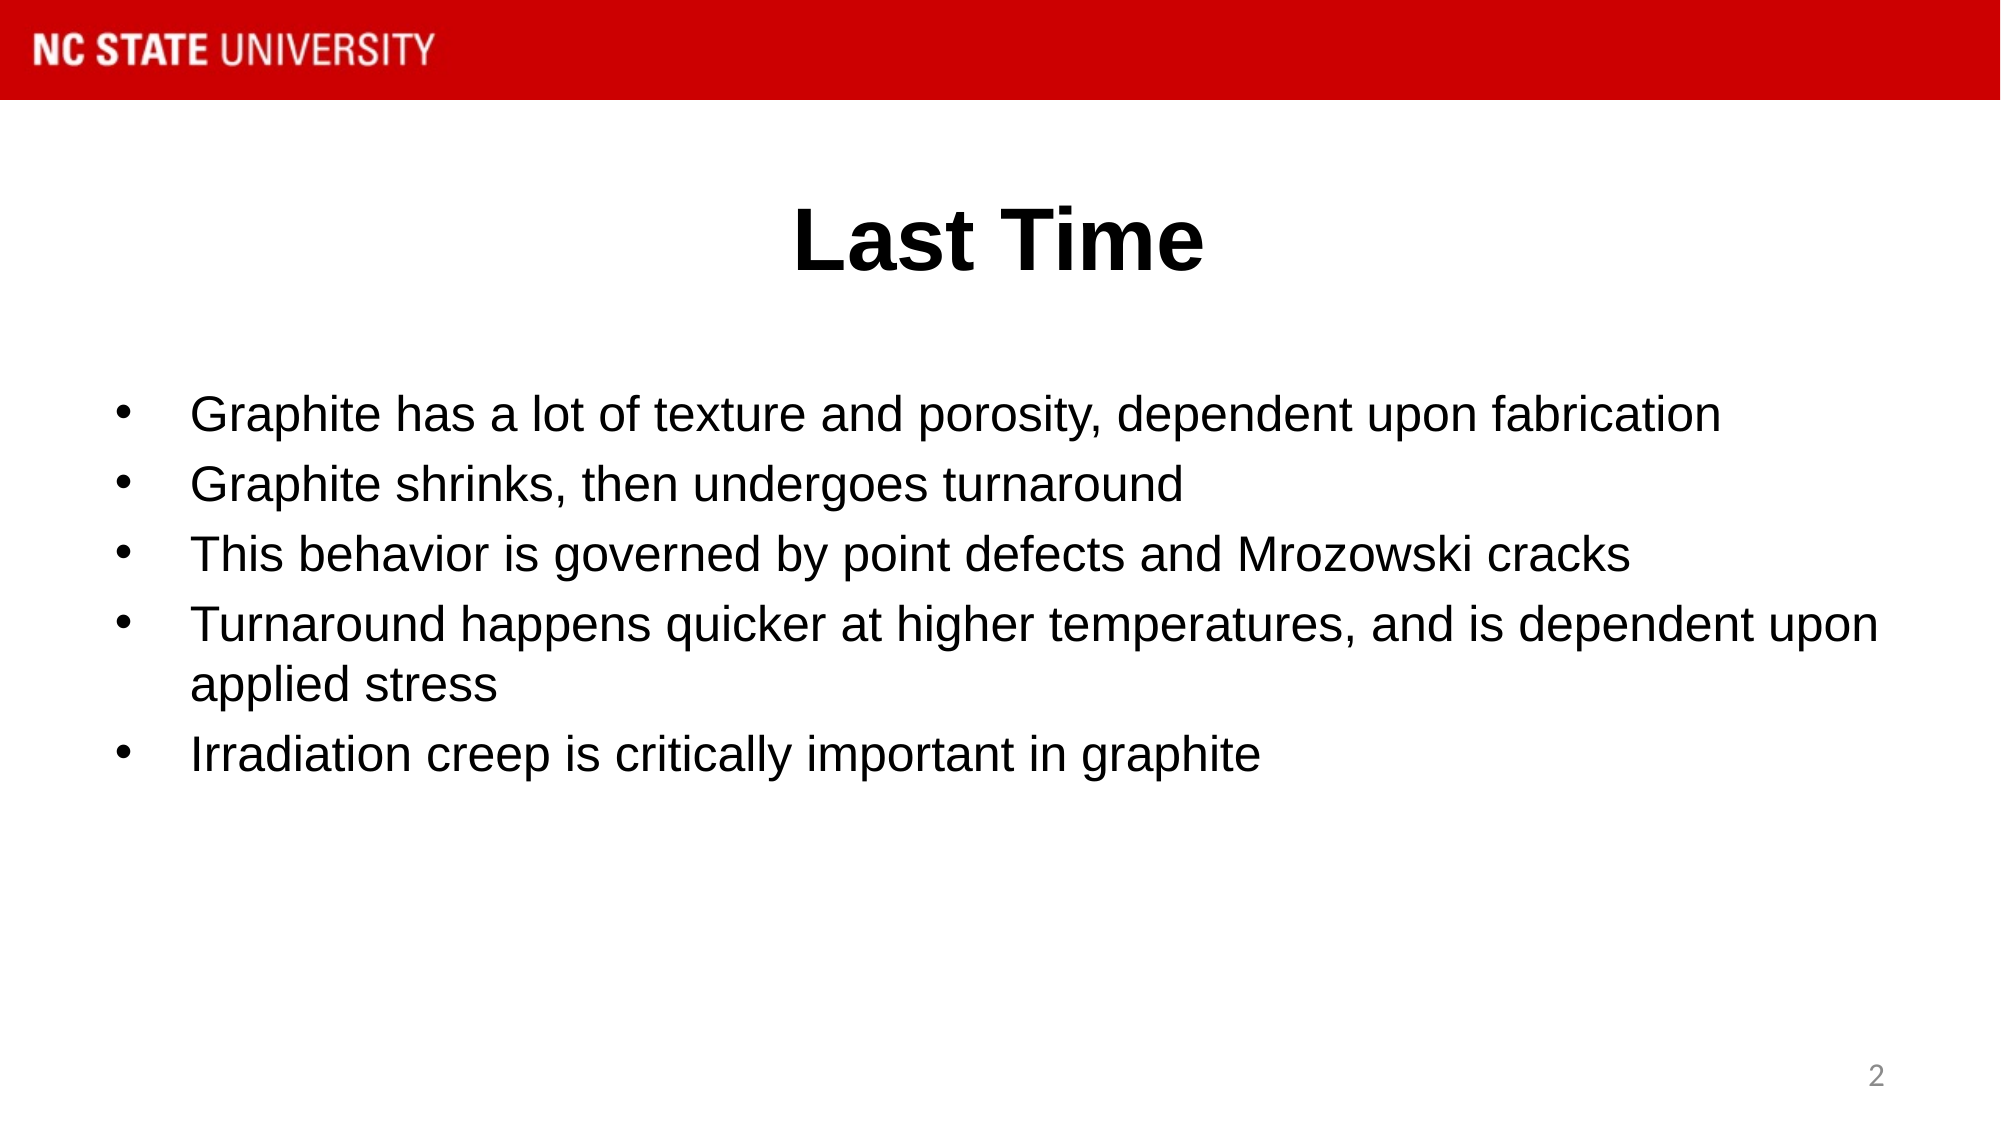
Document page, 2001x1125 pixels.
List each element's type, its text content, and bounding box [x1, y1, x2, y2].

slide_number 2 [1433, 1042, 1900, 1103]
picture [0, 0, 2001, 100]
title Last Time [99, 147, 1900, 323]
list Graphite has a lot of texture and porosity, dependent upon fabrication Graphite shrinks, then undergoes turnaround This behavior is governed by point defects and Mrozowski cracks Turnaround happens quicker at higher temperatures, and is dependent upon applied stress Irradiation creep is critically important in graphite [99, 374, 1935, 1005]
